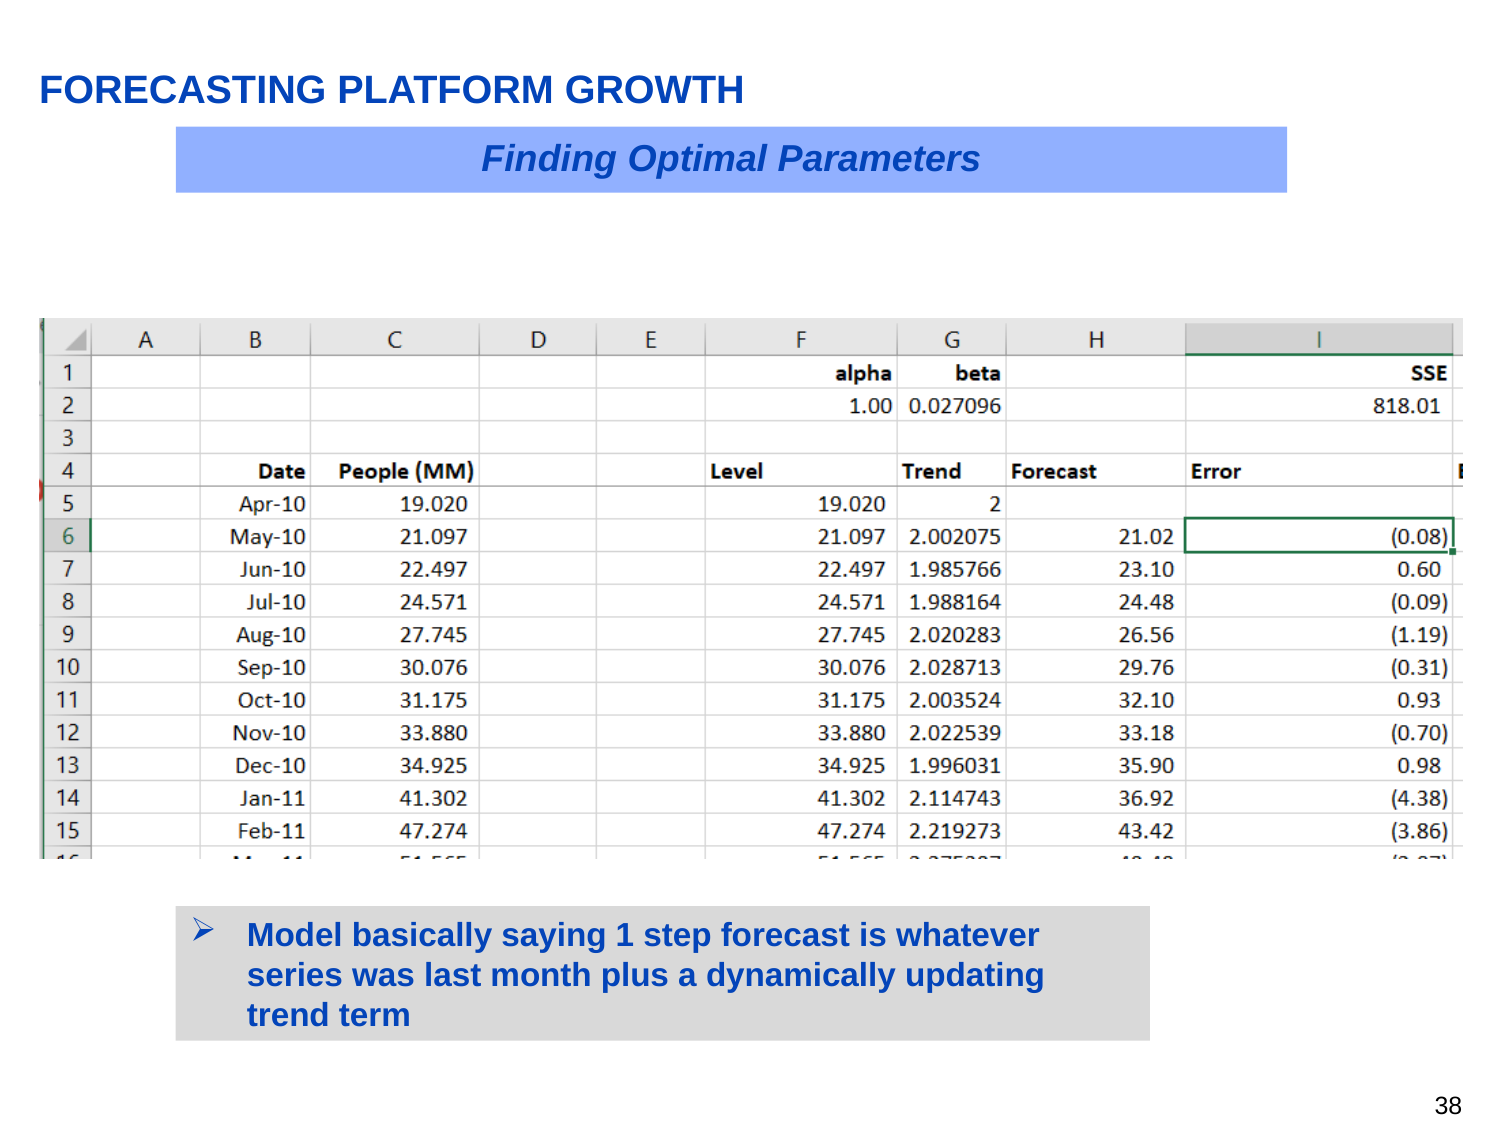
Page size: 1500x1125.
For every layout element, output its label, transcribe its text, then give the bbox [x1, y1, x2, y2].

slide_number 37 [1149, 1089, 1463, 1121]
title FORECASTING PLATFORM GROWTH [38, 63, 1482, 112]
text_box Model basically saying 1 step forecast is whatever series was last month plus a dynamically updating trend term [175, 906, 1150, 1041]
text_box Finding Optimal Parameters [175, 126, 1288, 193]
picture [38, 318, 1463, 860]
